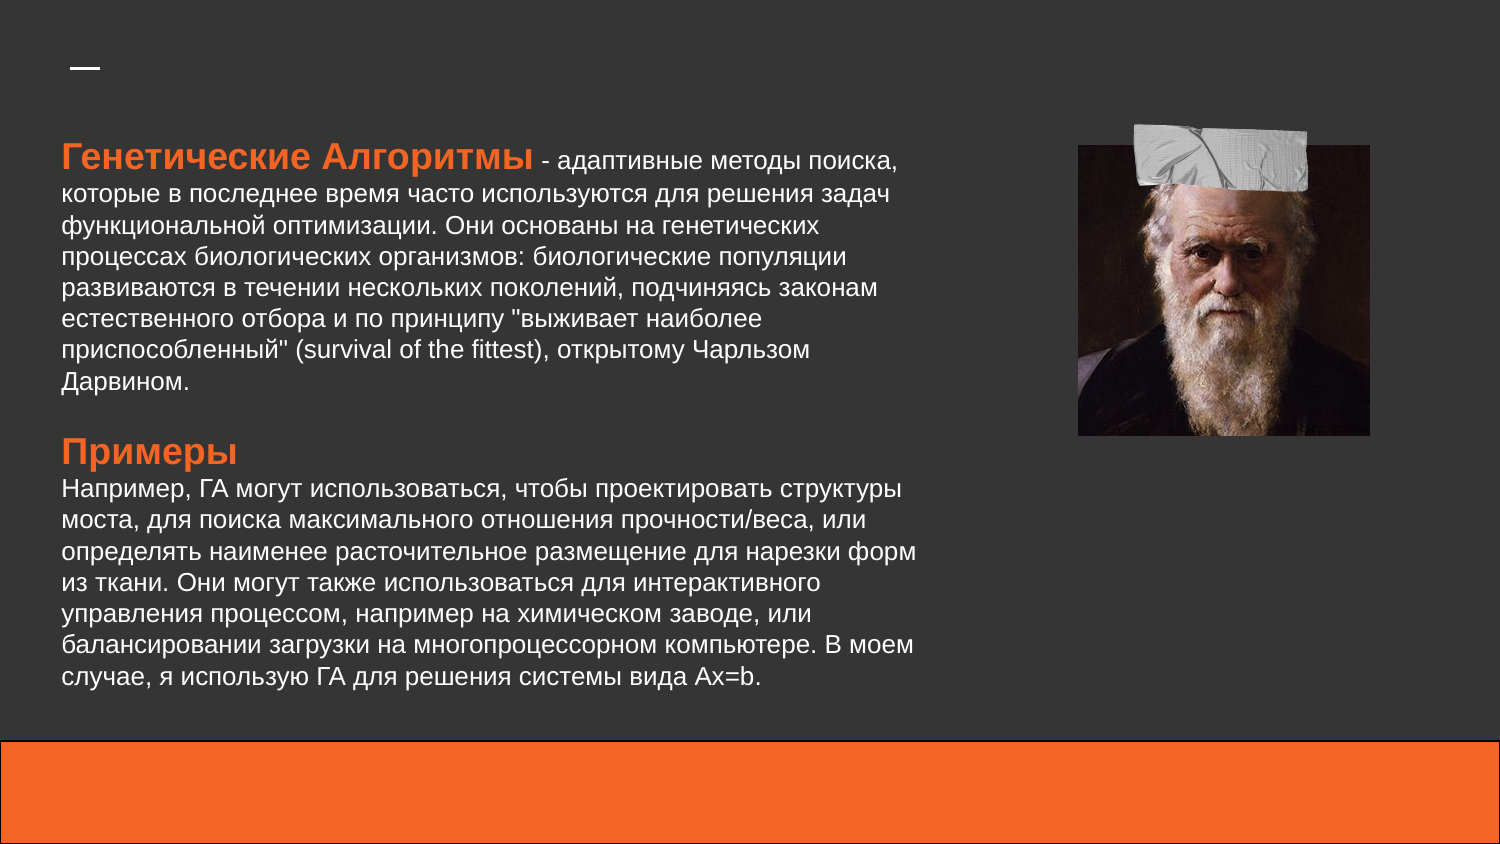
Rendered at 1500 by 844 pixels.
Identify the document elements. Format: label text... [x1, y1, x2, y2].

text_box [0, 741, 1500, 844]
title Генетические Алгоритмы - адаптивные методы поиска, которые в последнее время часто используются для решения задач функциональной оптимизации. Они основаны на генетических процессах биологических организмов: биологические популяции развиваются в течении нескольких поколений, подчиняясь законам естественного отбора и по принципу "выживает наиболее приспособленный" (survival of the fittest), открытому Чарльзом Дарвином. Примеры Например, ГА могут использоваться, чтобы проектировать структуры моста, для поиска максимального отношения прочности/веса, или определять наименее расточительное размещение для нарезки форм из ткани. Они могут также использоваться для интерактивного управления процессом, например на химическом заводе, или балансировании загрузки на многопроцессорном компьютере. В моем случае, я использую ГА для решения системы вида Ax=b. [46, 116, 940, 746]
picture [1078, 123, 1370, 437]
